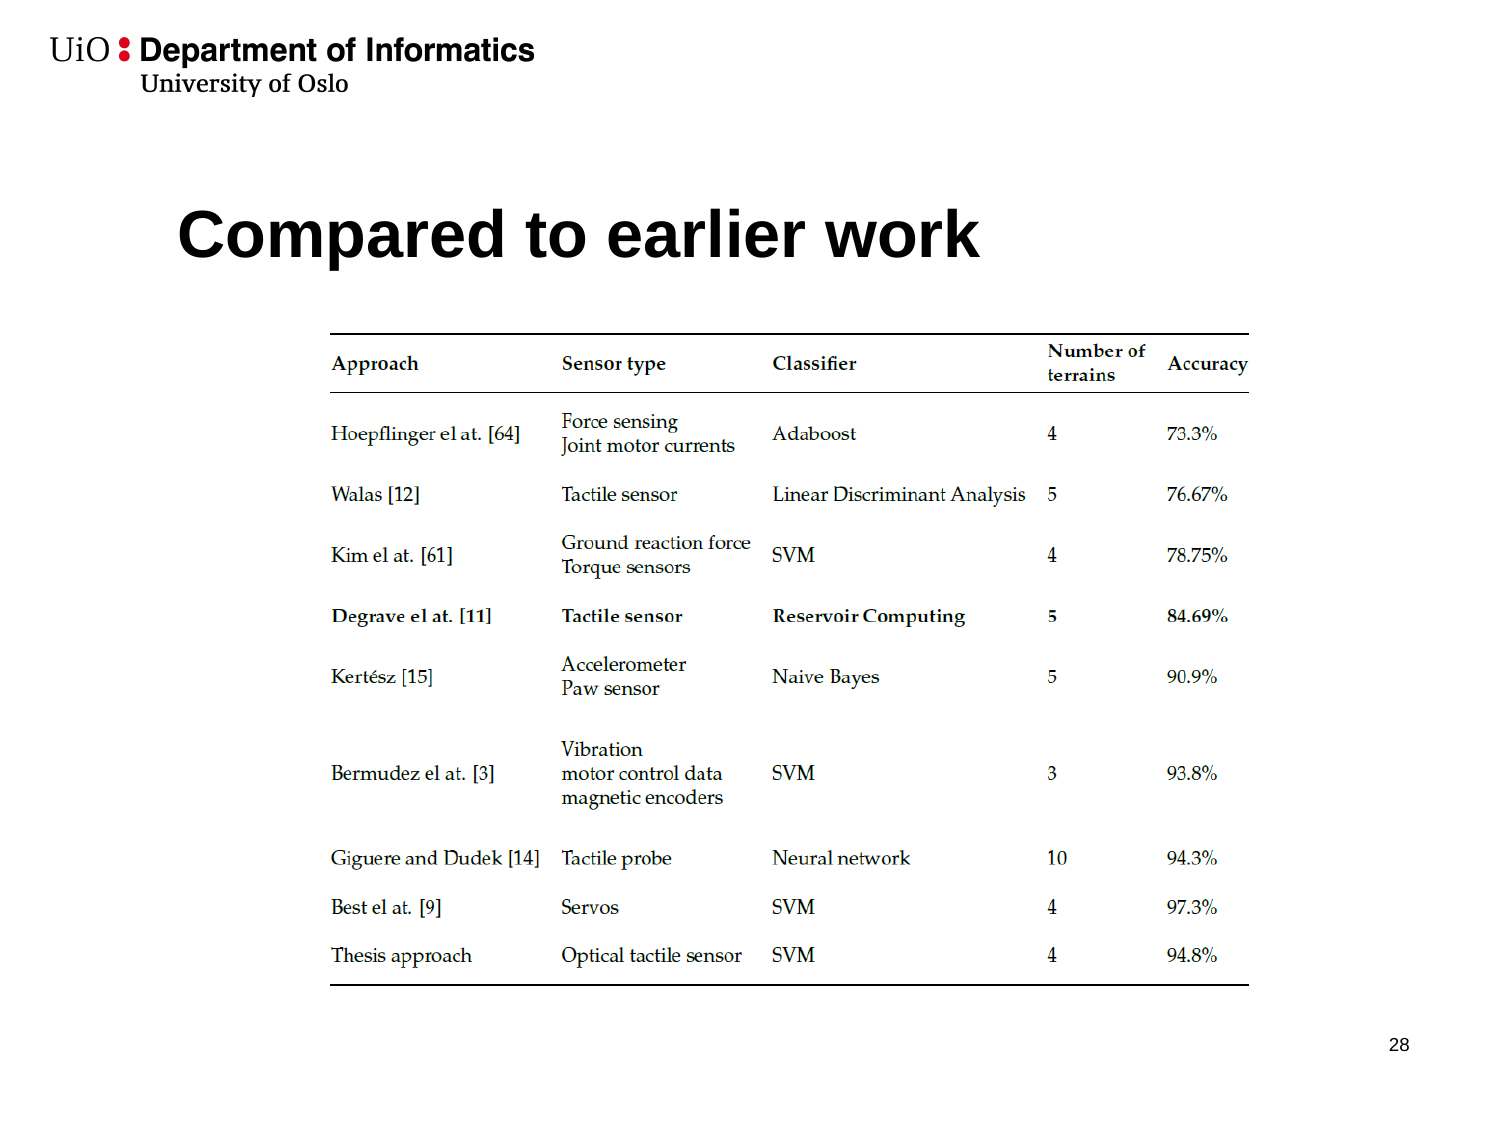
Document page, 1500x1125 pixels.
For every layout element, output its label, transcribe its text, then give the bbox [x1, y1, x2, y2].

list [323, 324, 1265, 1001]
picture [50, 37, 534, 97]
slide_number 29 [1312, 1024, 1426, 1101]
title Compared to earlier work [162, 137, 1426, 326]
